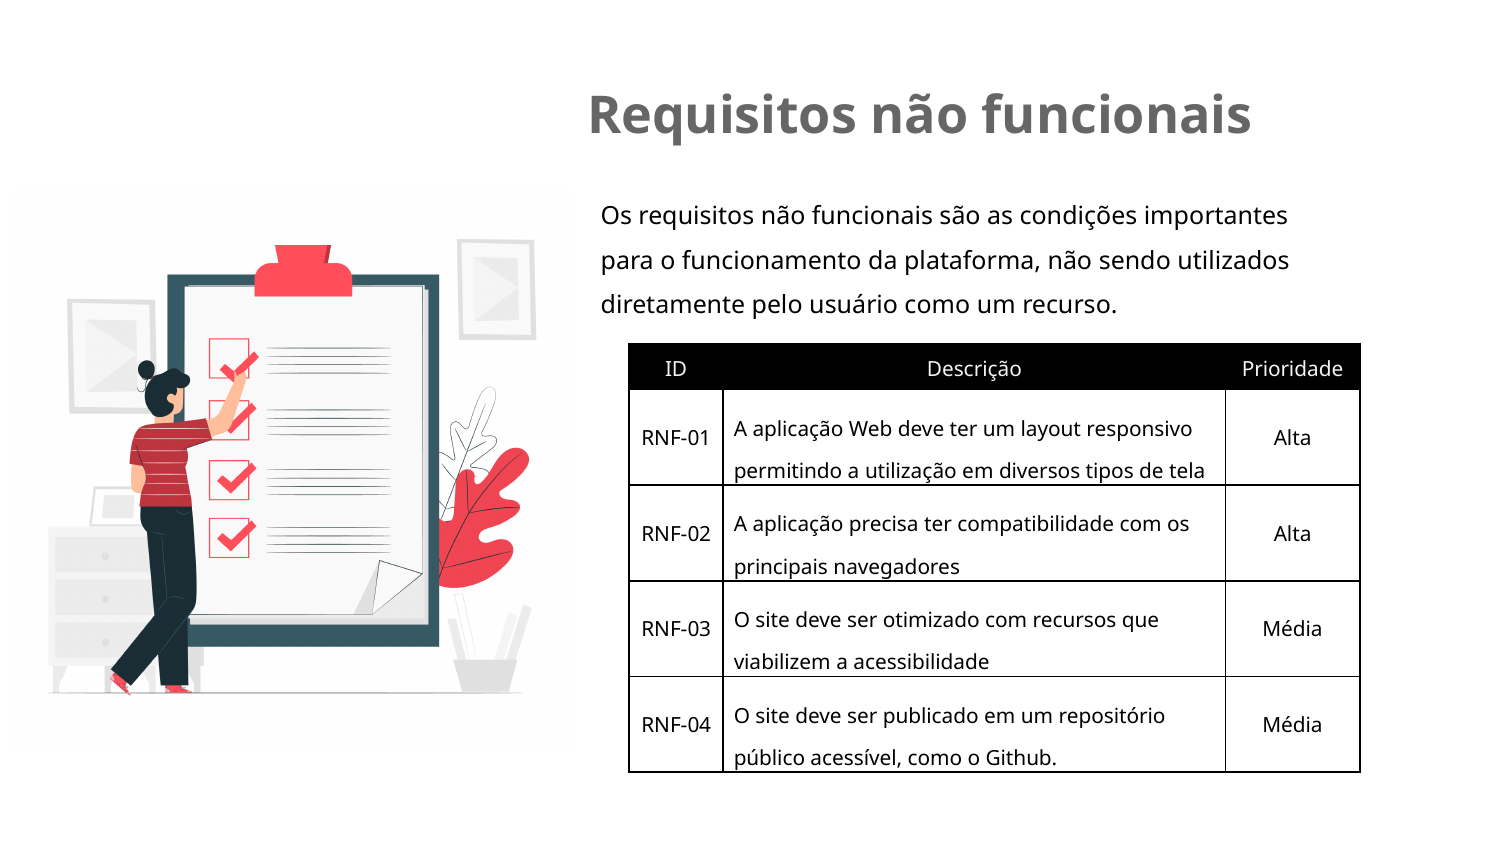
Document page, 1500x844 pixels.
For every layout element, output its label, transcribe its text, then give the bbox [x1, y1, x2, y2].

table_cell O site deve ser publicado em um repositório público acessível, como o Github. [724, 677, 1225, 771]
table_cell RNF-02 [630, 486, 722, 580]
table_cell O site deve ser otimizado com recursos que viabilizem a acessibilidade [724, 582, 1225, 676]
table_cell Média [1226, 677, 1359, 771]
table_header Prioridade [1226, 344, 1359, 388]
table_cell Alta [1226, 486, 1359, 580]
text_box Os requisitos não funcionais são as condições importantes para o funcionamento da plataforma, não sendo utilizados diretamente pelo usuário como um recurso. [585, 169, 1349, 334]
table_header Descrição [724, 344, 1225, 388]
table_cell RNF-04 [630, 677, 722, 771]
picture [13, 190, 573, 750]
table_header ID [630, 344, 722, 388]
table_cell RNF-03 [630, 582, 722, 676]
text_box Requisitos não funcionais [572, 66, 1447, 159]
table_cell Média [1226, 582, 1359, 676]
table_cell Alta [1226, 390, 1359, 484]
table_cell A aplicação Web deve ter um layout responsivo permitindo a utilização em diversos tipos de tela [724, 390, 1225, 484]
table_cell A aplicação precisa ter compatibilidade com os principais navegadores [724, 486, 1225, 580]
table_cell RNF-01 [630, 390, 722, 484]
